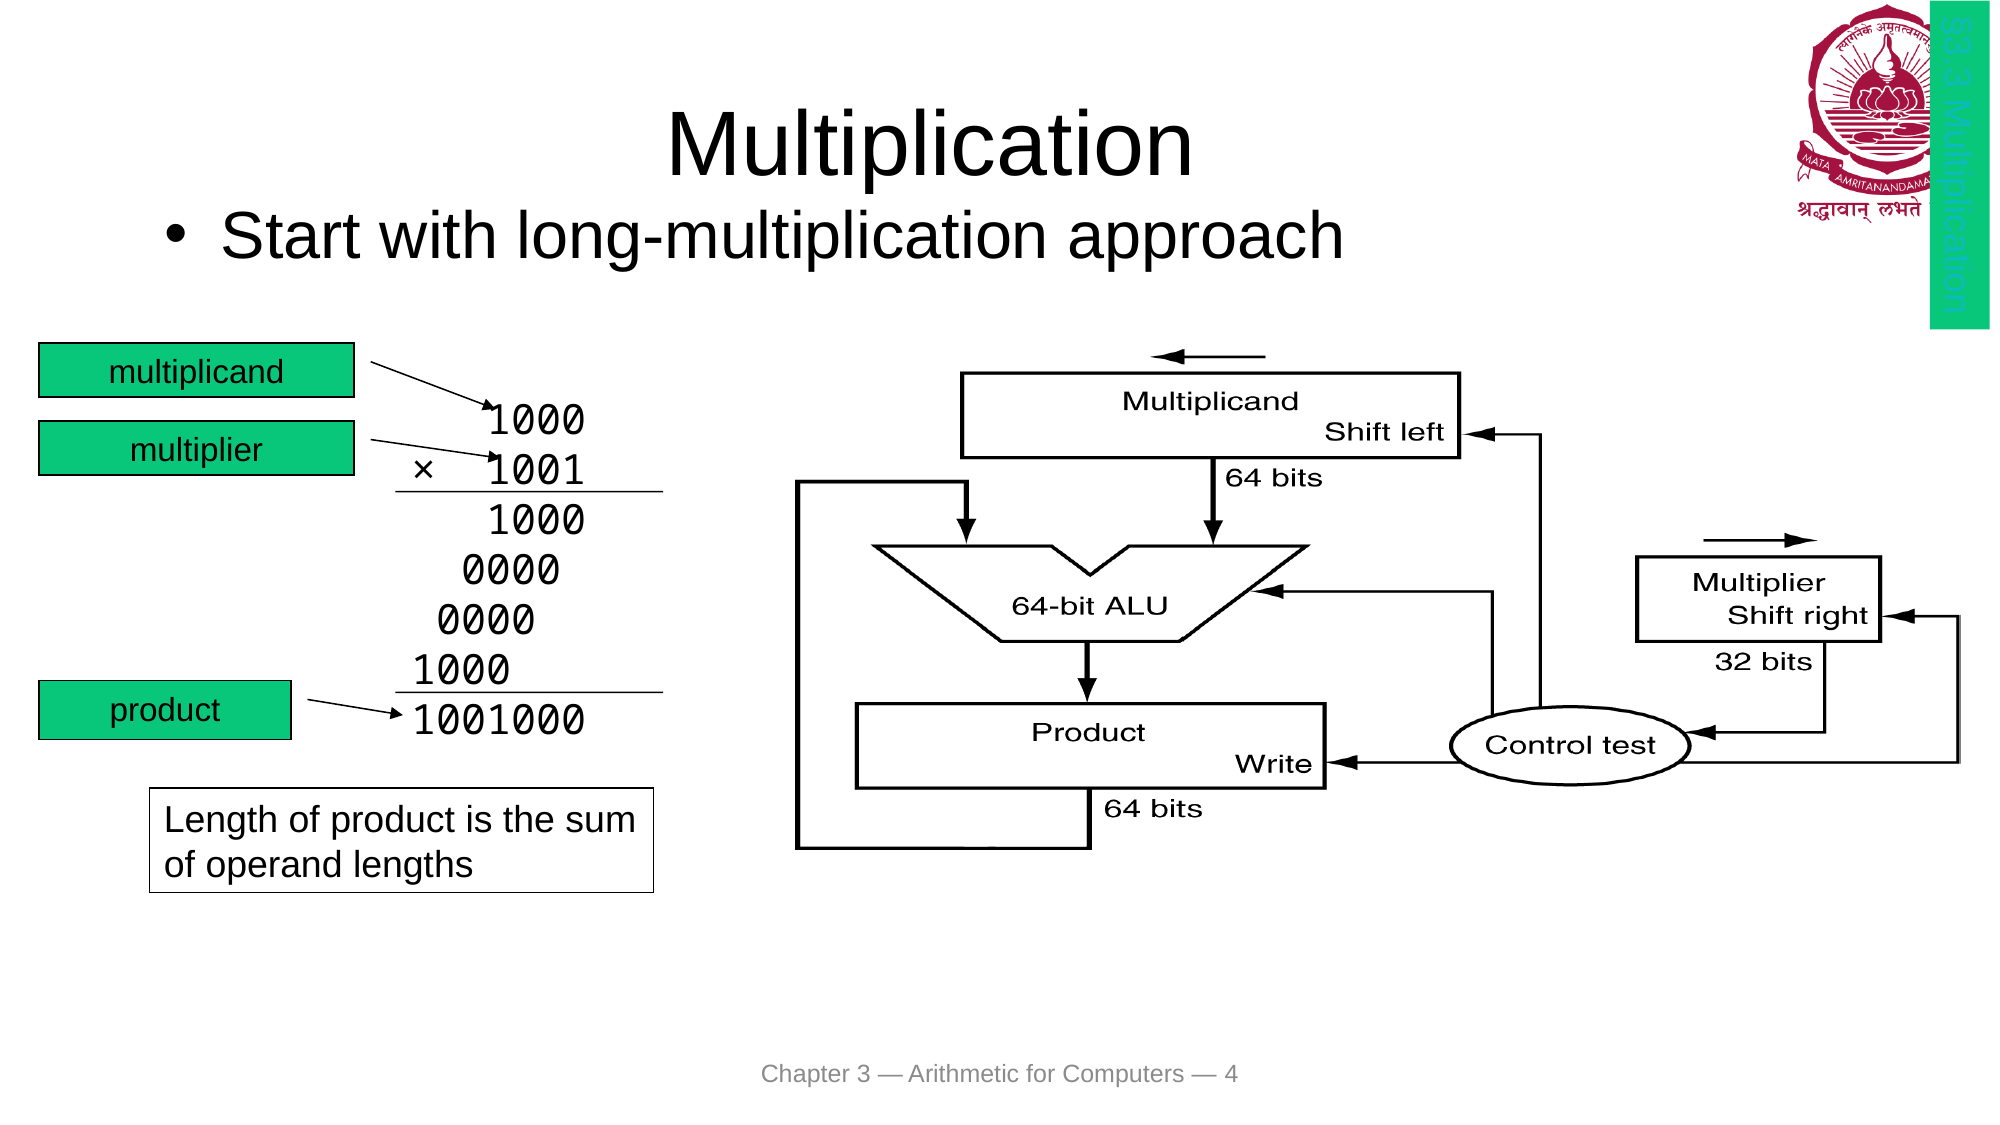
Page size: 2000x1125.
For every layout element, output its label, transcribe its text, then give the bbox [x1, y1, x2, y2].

text_box multiplier [39, 420, 355, 475]
title Multiplication [99, 45, 1763, 233]
text_box Length of product is the sum of operand lengths [149, 787, 654, 893]
picture [1990, 1, 2000, 225]
text_box product [307, 699, 395, 720]
picture [795, 349, 1961, 850]
text_box §3.3 Multiplication [1929, 0, 1990, 330]
list Start with long-multiplication approach [149, 184, 1929, 311]
footer Chapter 3 — Arithmetic for Computers — 4 [683, 1042, 1317, 1103]
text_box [395, 385, 664, 755]
text_box multiplicand [39, 342, 355, 398]
picture [1776, 1, 1929, 184]
text_box product [39, 680, 291, 740]
